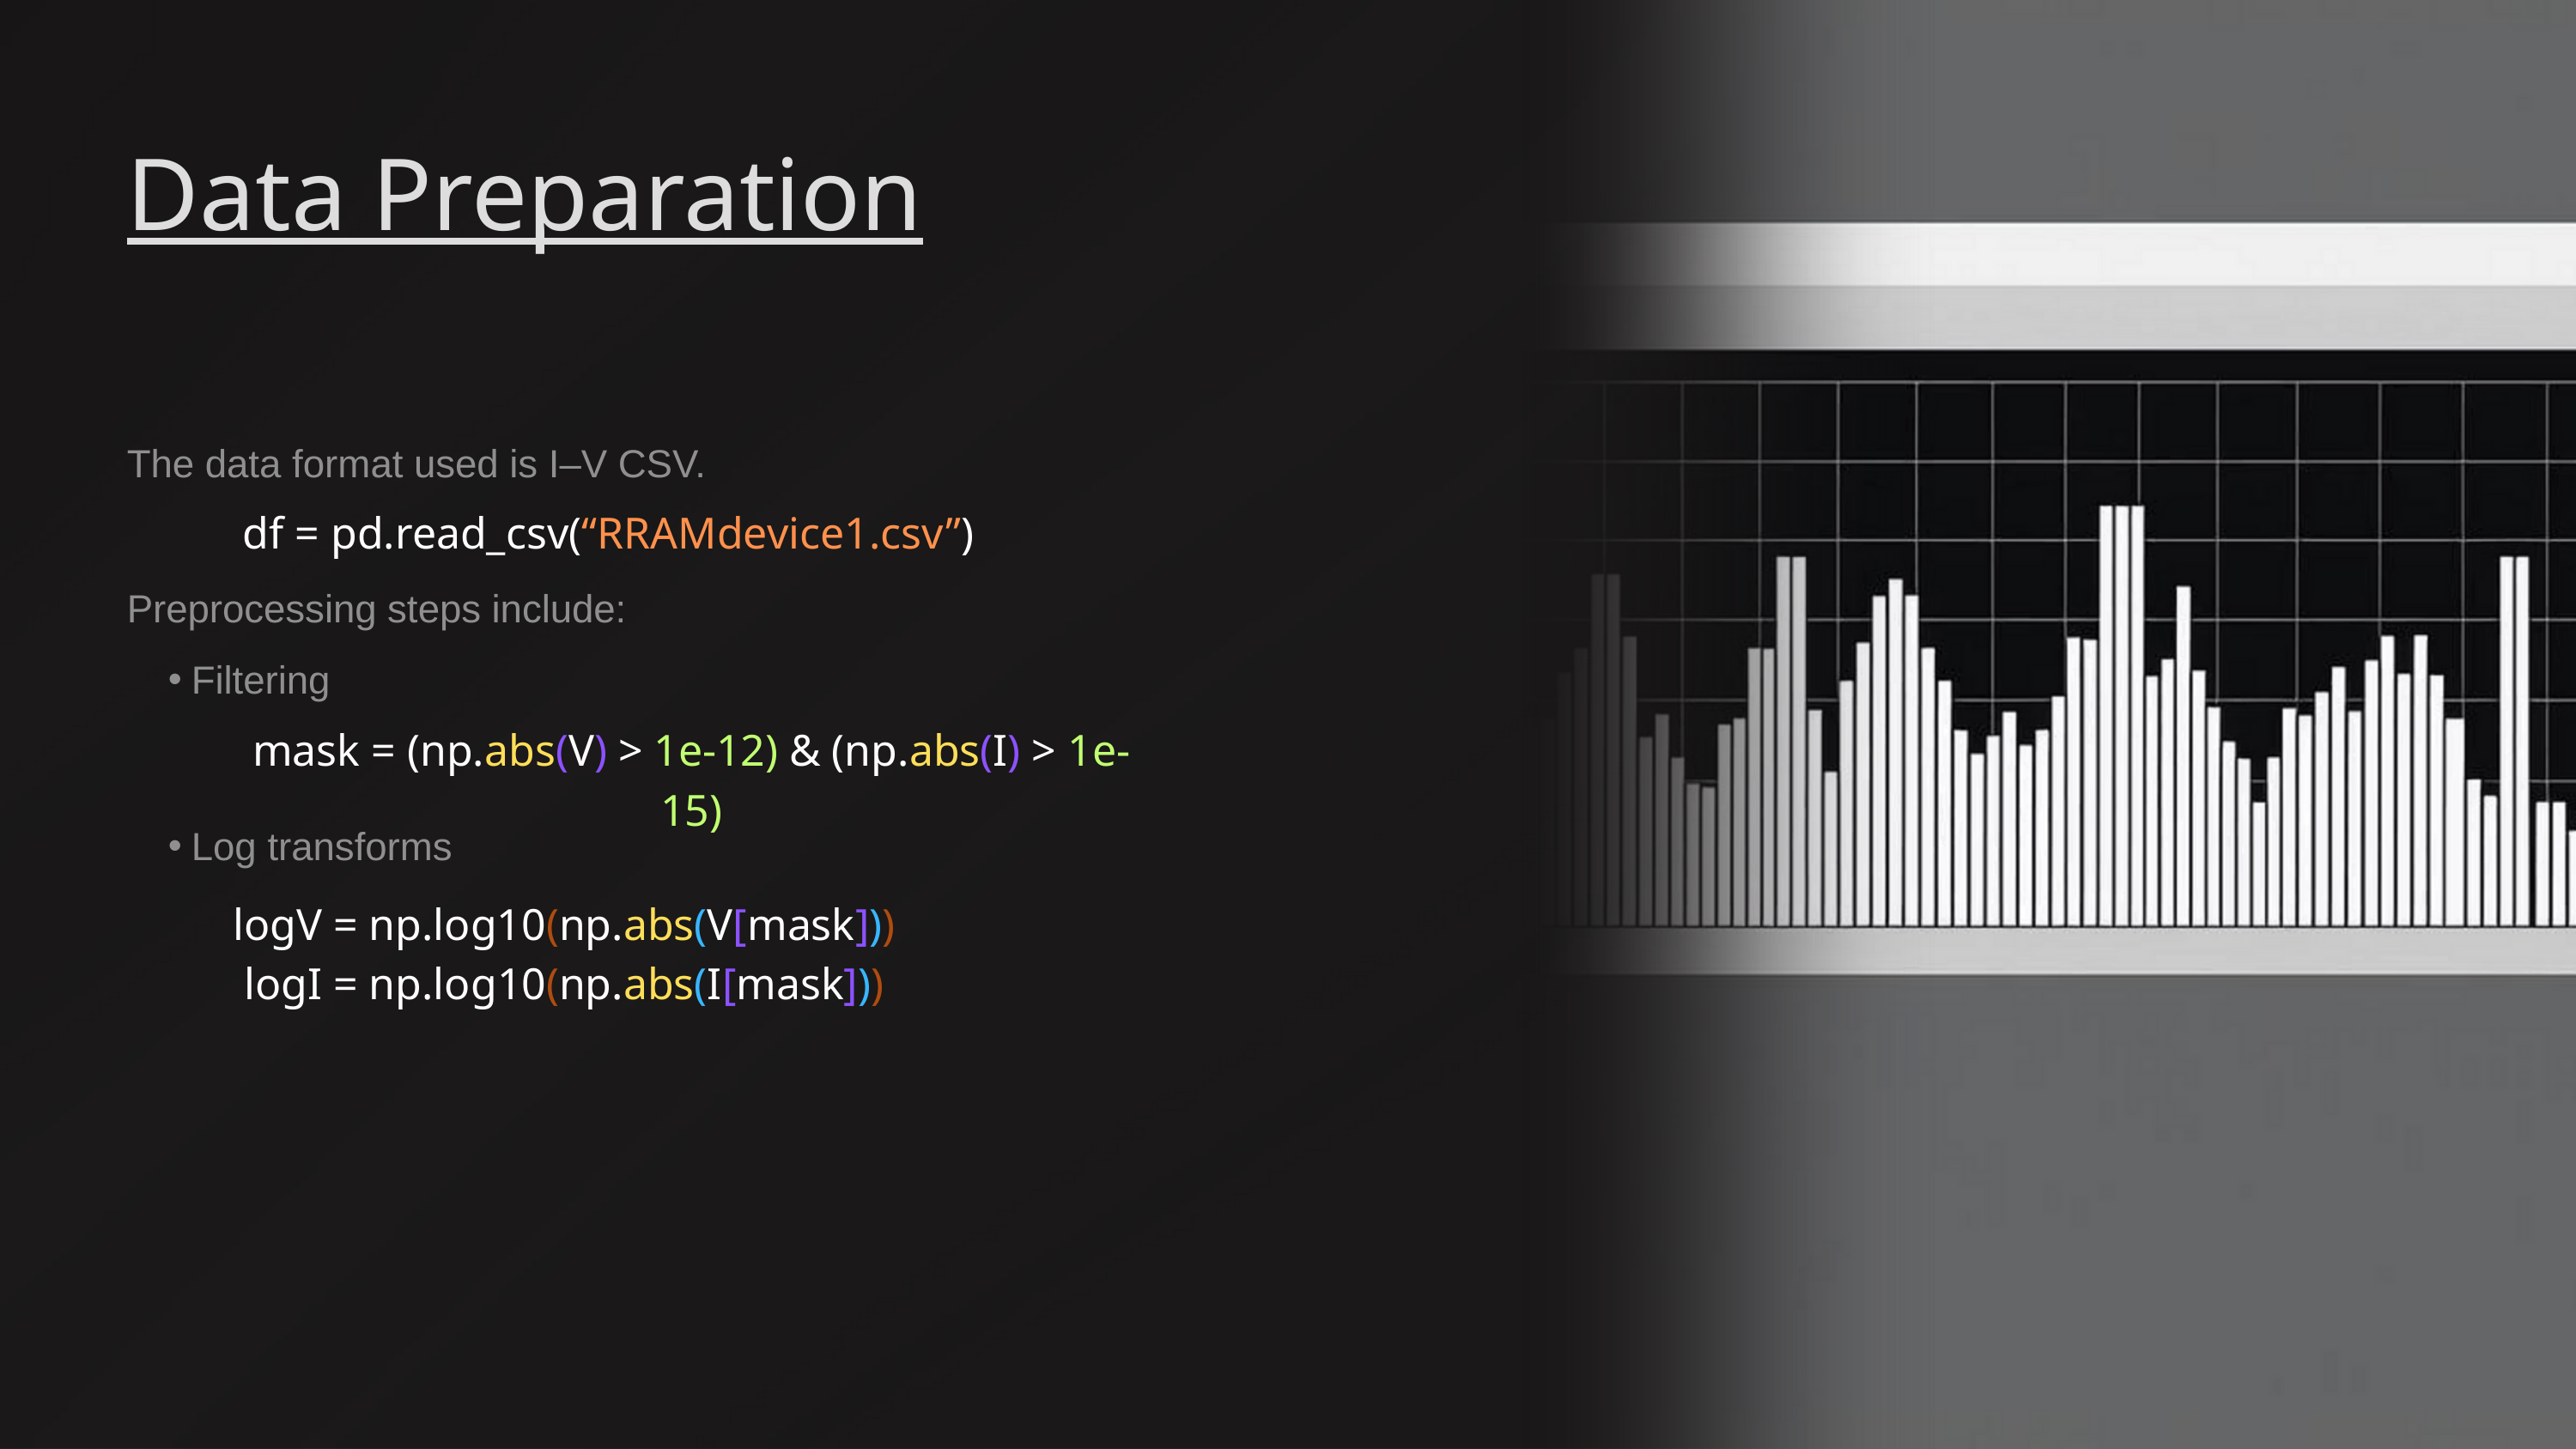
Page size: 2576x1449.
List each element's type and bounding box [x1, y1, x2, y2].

text_box [0, 0, 1510, 1449]
text_box [1513, 0, 2576, 1449]
